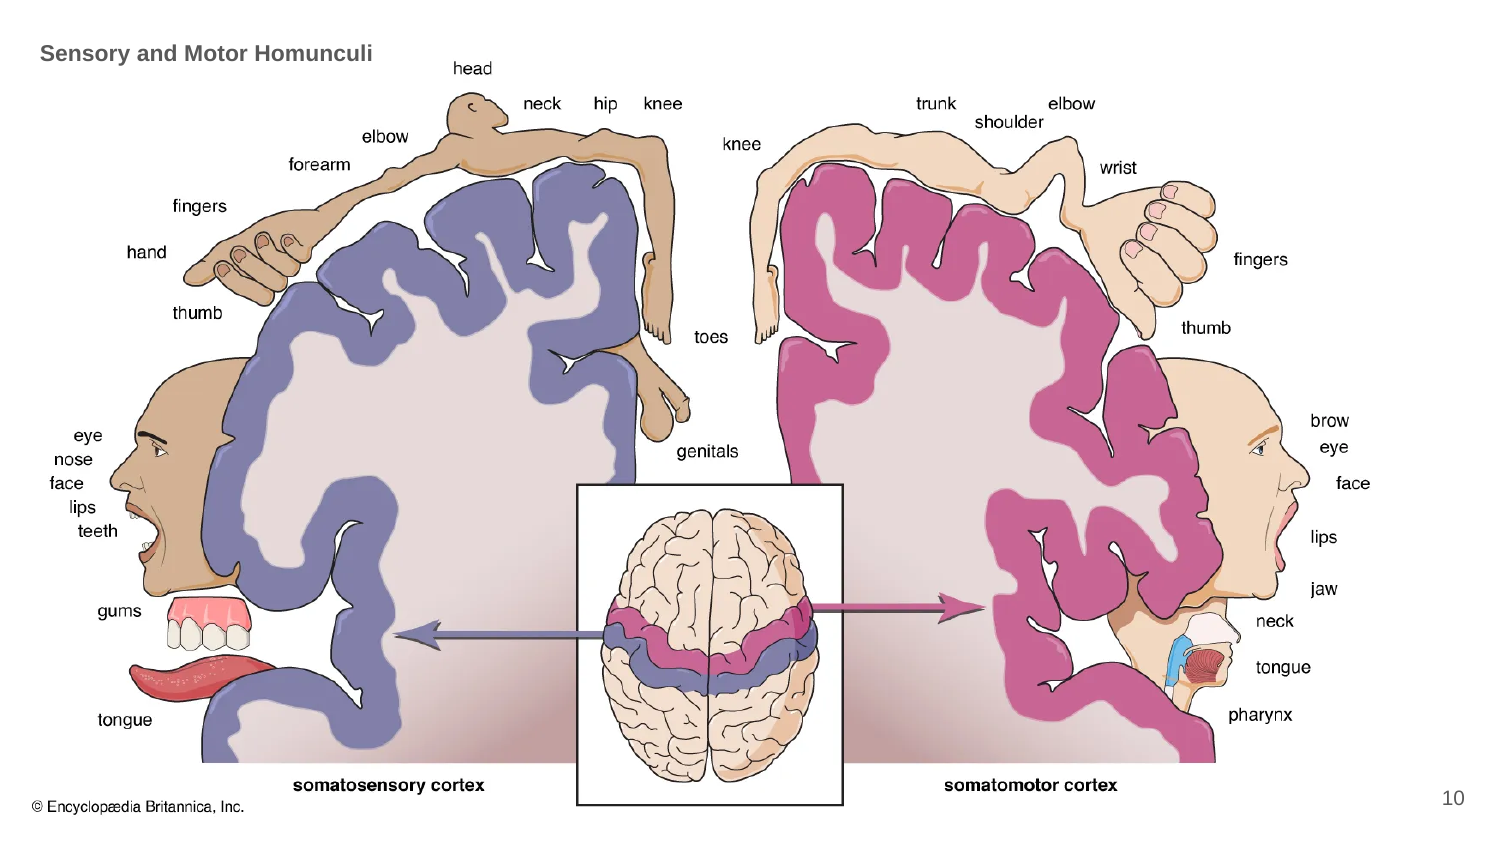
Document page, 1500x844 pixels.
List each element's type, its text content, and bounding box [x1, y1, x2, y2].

slide_number ‹#› [1389, 764, 1480, 830]
picture [24, 24, 1396, 819]
